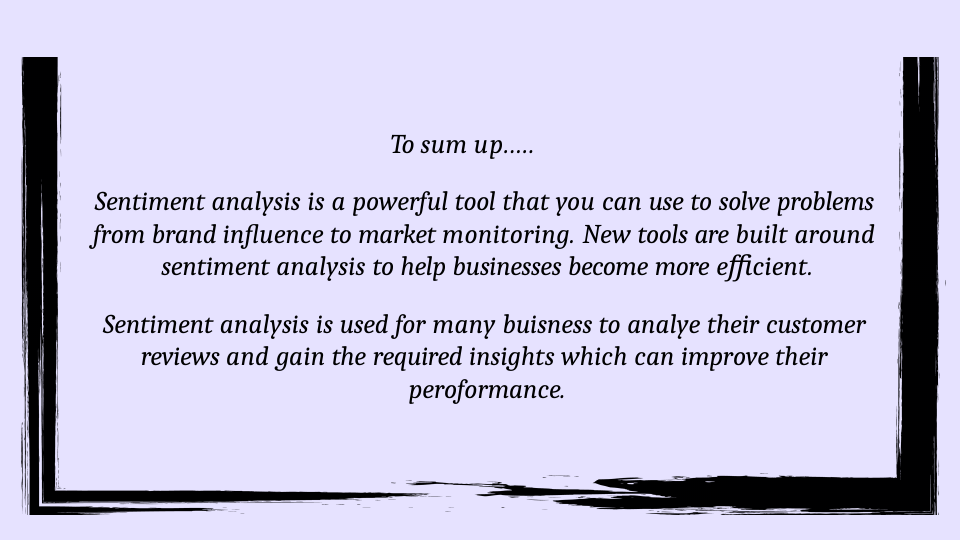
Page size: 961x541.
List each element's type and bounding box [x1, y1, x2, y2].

picture [14, 57, 946, 515]
text_box [0, 0, 960, 540]
